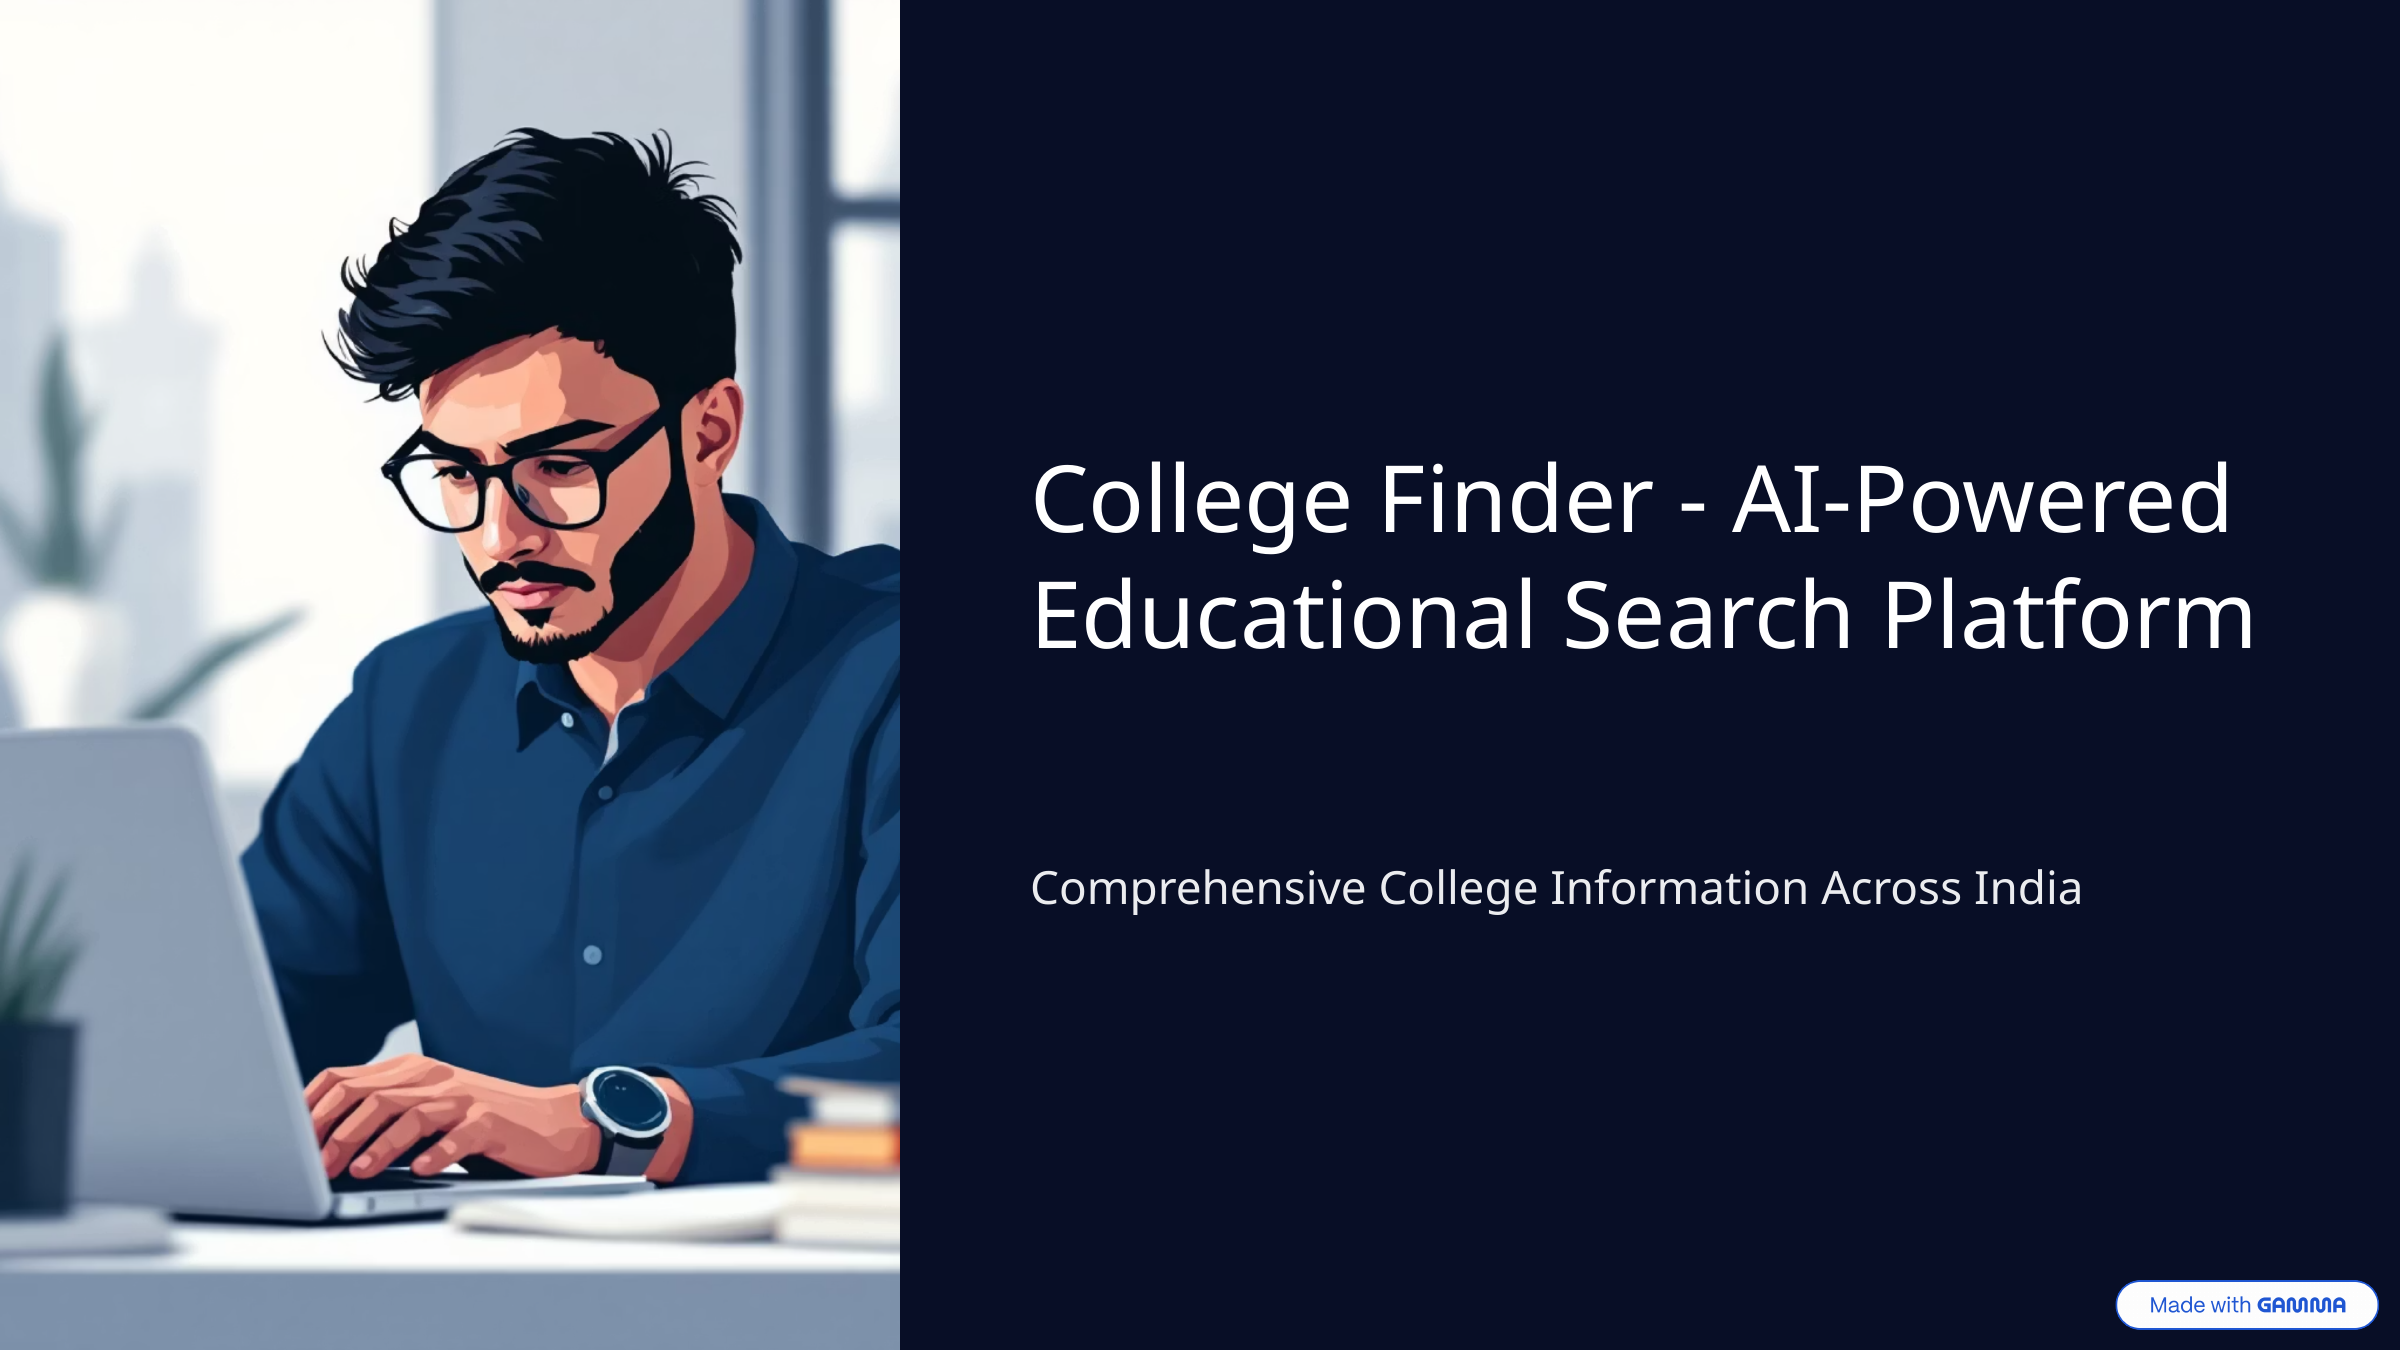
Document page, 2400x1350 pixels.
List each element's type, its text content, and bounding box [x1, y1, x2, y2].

text_box Comprehensive College Information Across India [1030, 840, 2270, 915]
text_box College Finder - AI-Powered Educational Search Platform [1030, 435, 2270, 785]
picture [2106, 1271, 2389, 1339]
picture [0, 0, 900, 1350]
